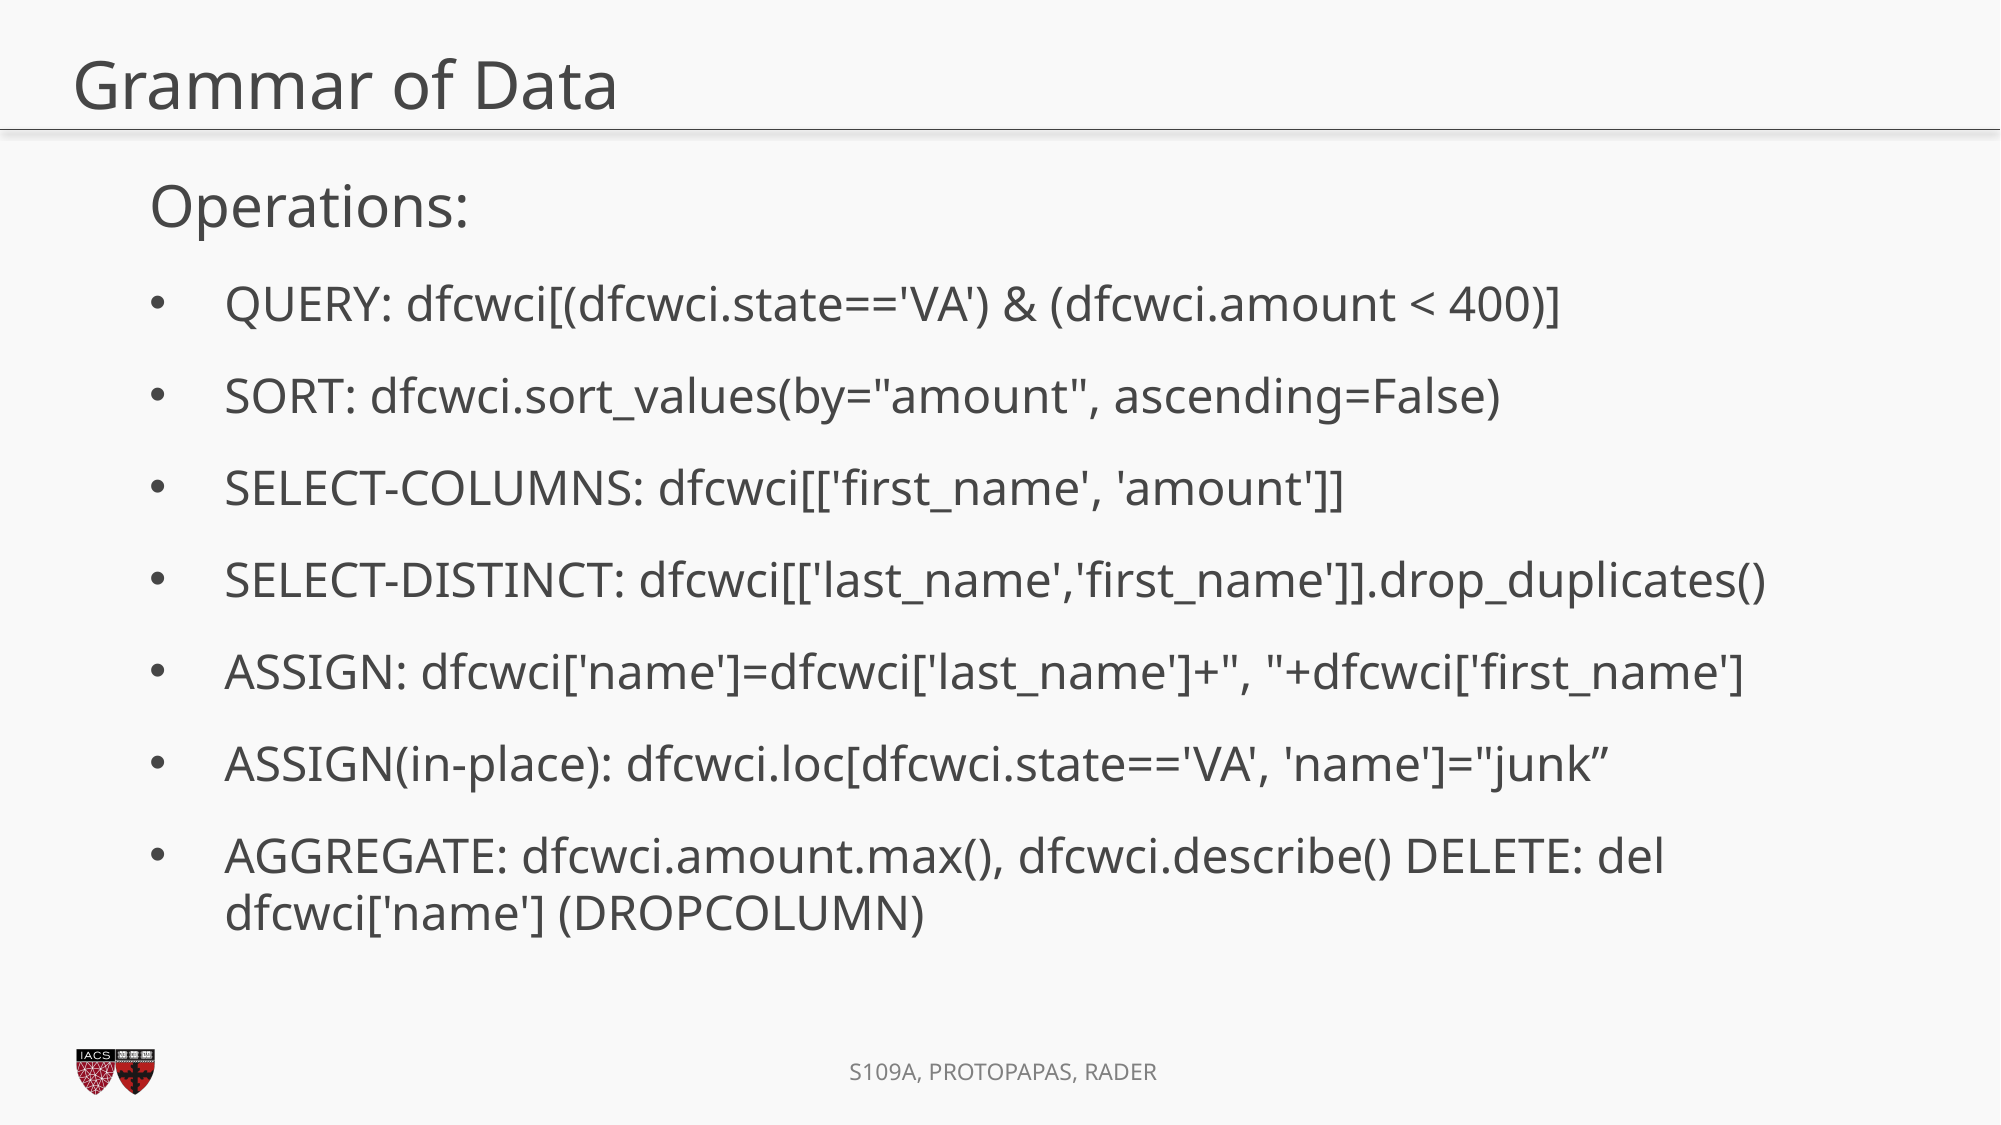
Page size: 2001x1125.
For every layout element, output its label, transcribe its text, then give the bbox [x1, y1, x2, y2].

picture [75, 1049, 155, 1095]
list Operations: QUERY: dfcwci[(dfcwci.state=='VA') & (dfcwci.amount < 400)] SORT: dfcwci.sort_values(by="amount", ascending=False) SELECT-COLUMNS: dfcwci[['first_name', 'amount']] SELECT-DISTINCT: dfcwci[['last_name','first_name']].drop_duplicates() ASSIGN: dfcwci['name']=dfcwci['last_name']+", "+dfcwci['first_name'] ASSIGN(in-place): dfcwci.loc[dfcwci.state=='VA', 'name']="junk” AGGREGATE: dfcwci.amount.max(), dfcwci.describe() DELETE: del dfcwci['name'] (DROPCOLUMN) [134, 161, 1829, 508]
title Grammar of Data [57, 35, 1943, 162]
